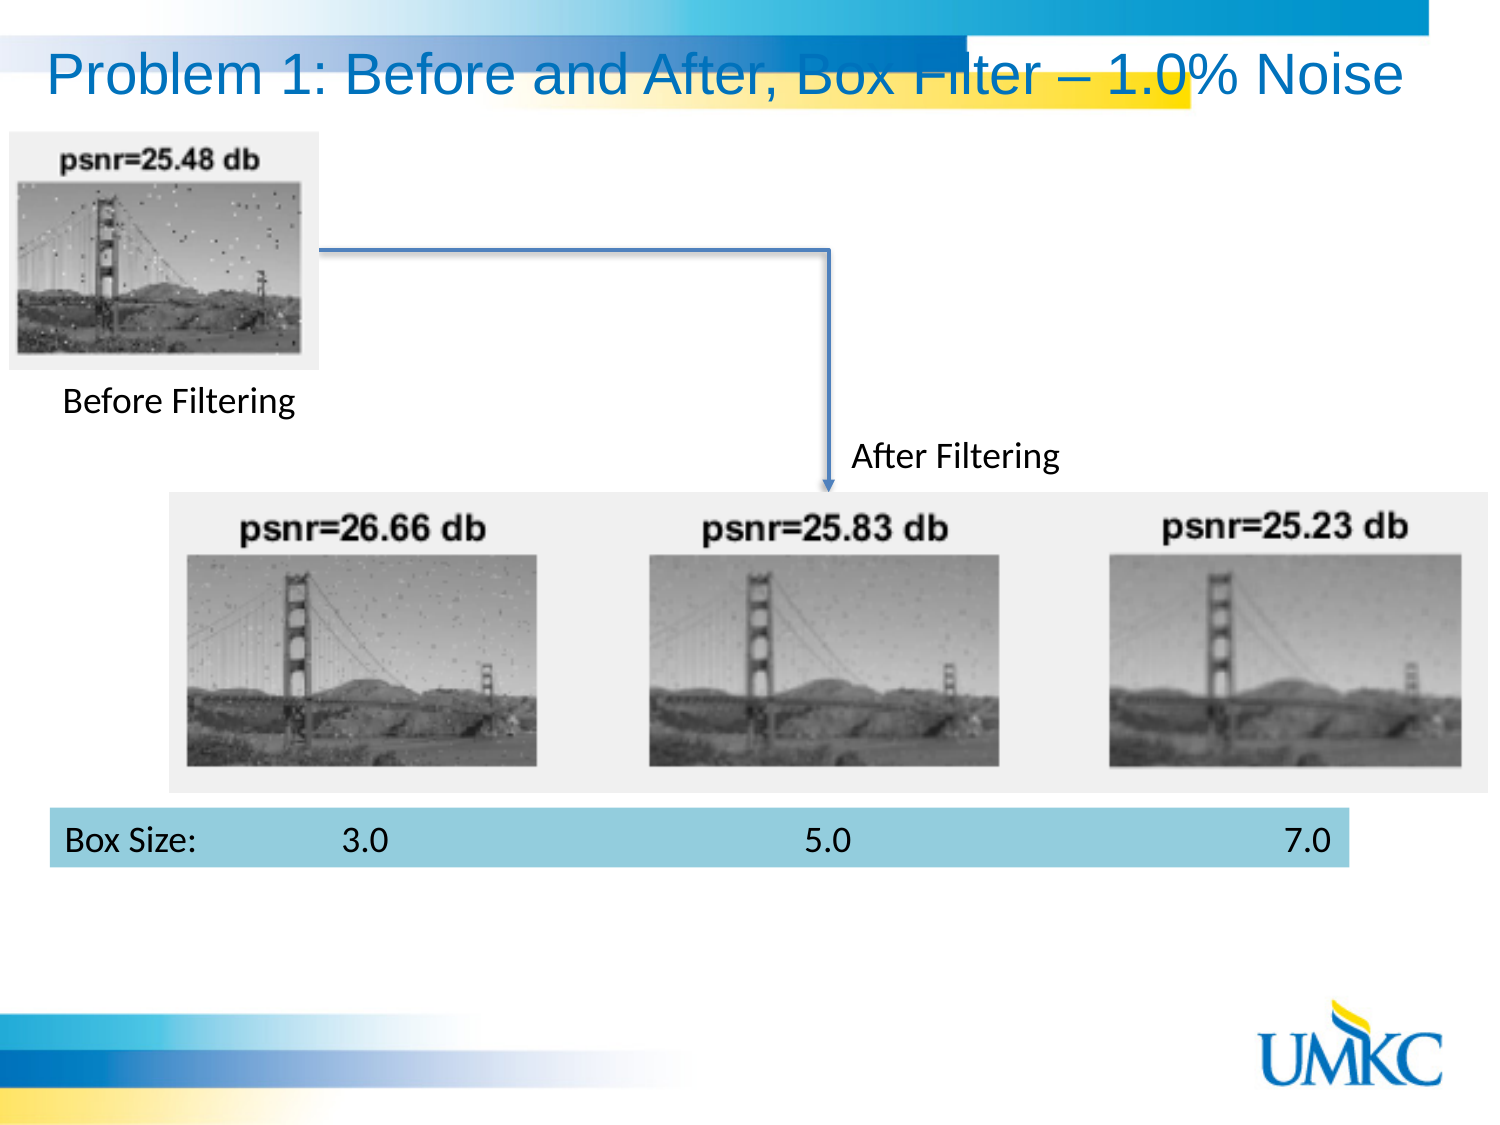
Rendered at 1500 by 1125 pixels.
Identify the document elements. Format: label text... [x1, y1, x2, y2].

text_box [318, 249, 829, 490]
picture [0, 0, 1500, 1125]
title Problem 1: Before and After, Box Filter – 1.0% Noise [28, 11, 1425, 132]
text_box Box Size: 3.0 5.0 7.0 [49, 807, 1350, 868]
text_box Before Filtering [47, 377, 311, 429]
text_box After Filtering [836, 424, 1076, 484]
